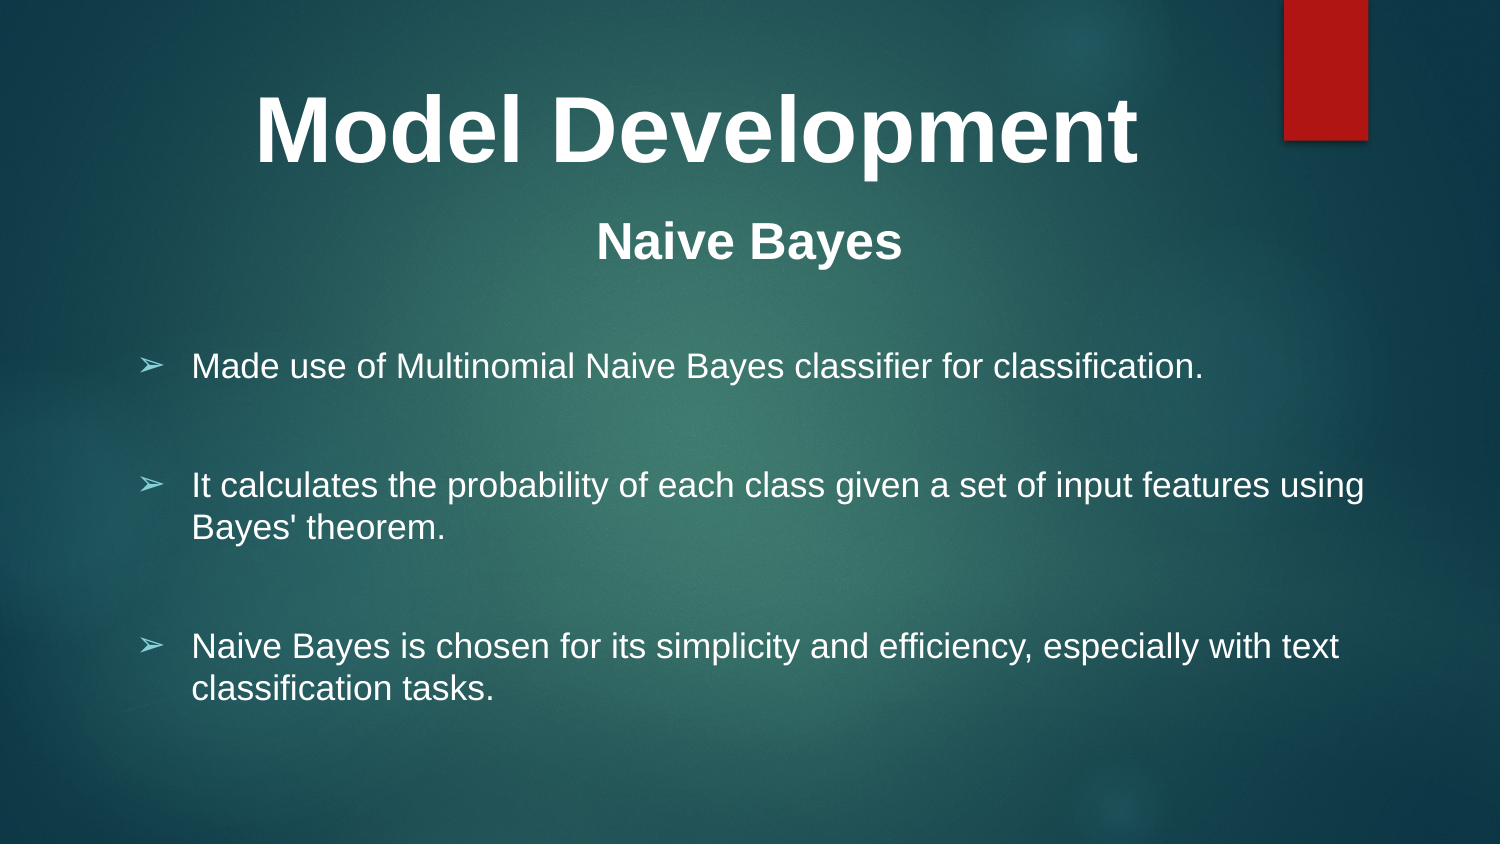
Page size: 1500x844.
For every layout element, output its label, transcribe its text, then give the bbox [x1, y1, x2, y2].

title Model Development [118, 45, 1276, 201]
list Naive Bayes Made use of Multinomial Naive Bayes classifier for classification. It calculates the probability of each class given a set of input features using Bayes' theorem. Naive Bayes is chosen for its simplicity and efficiency, especially with text classification tasks. [104, 201, 1396, 769]
picture [0, 0, 1500, 844]
